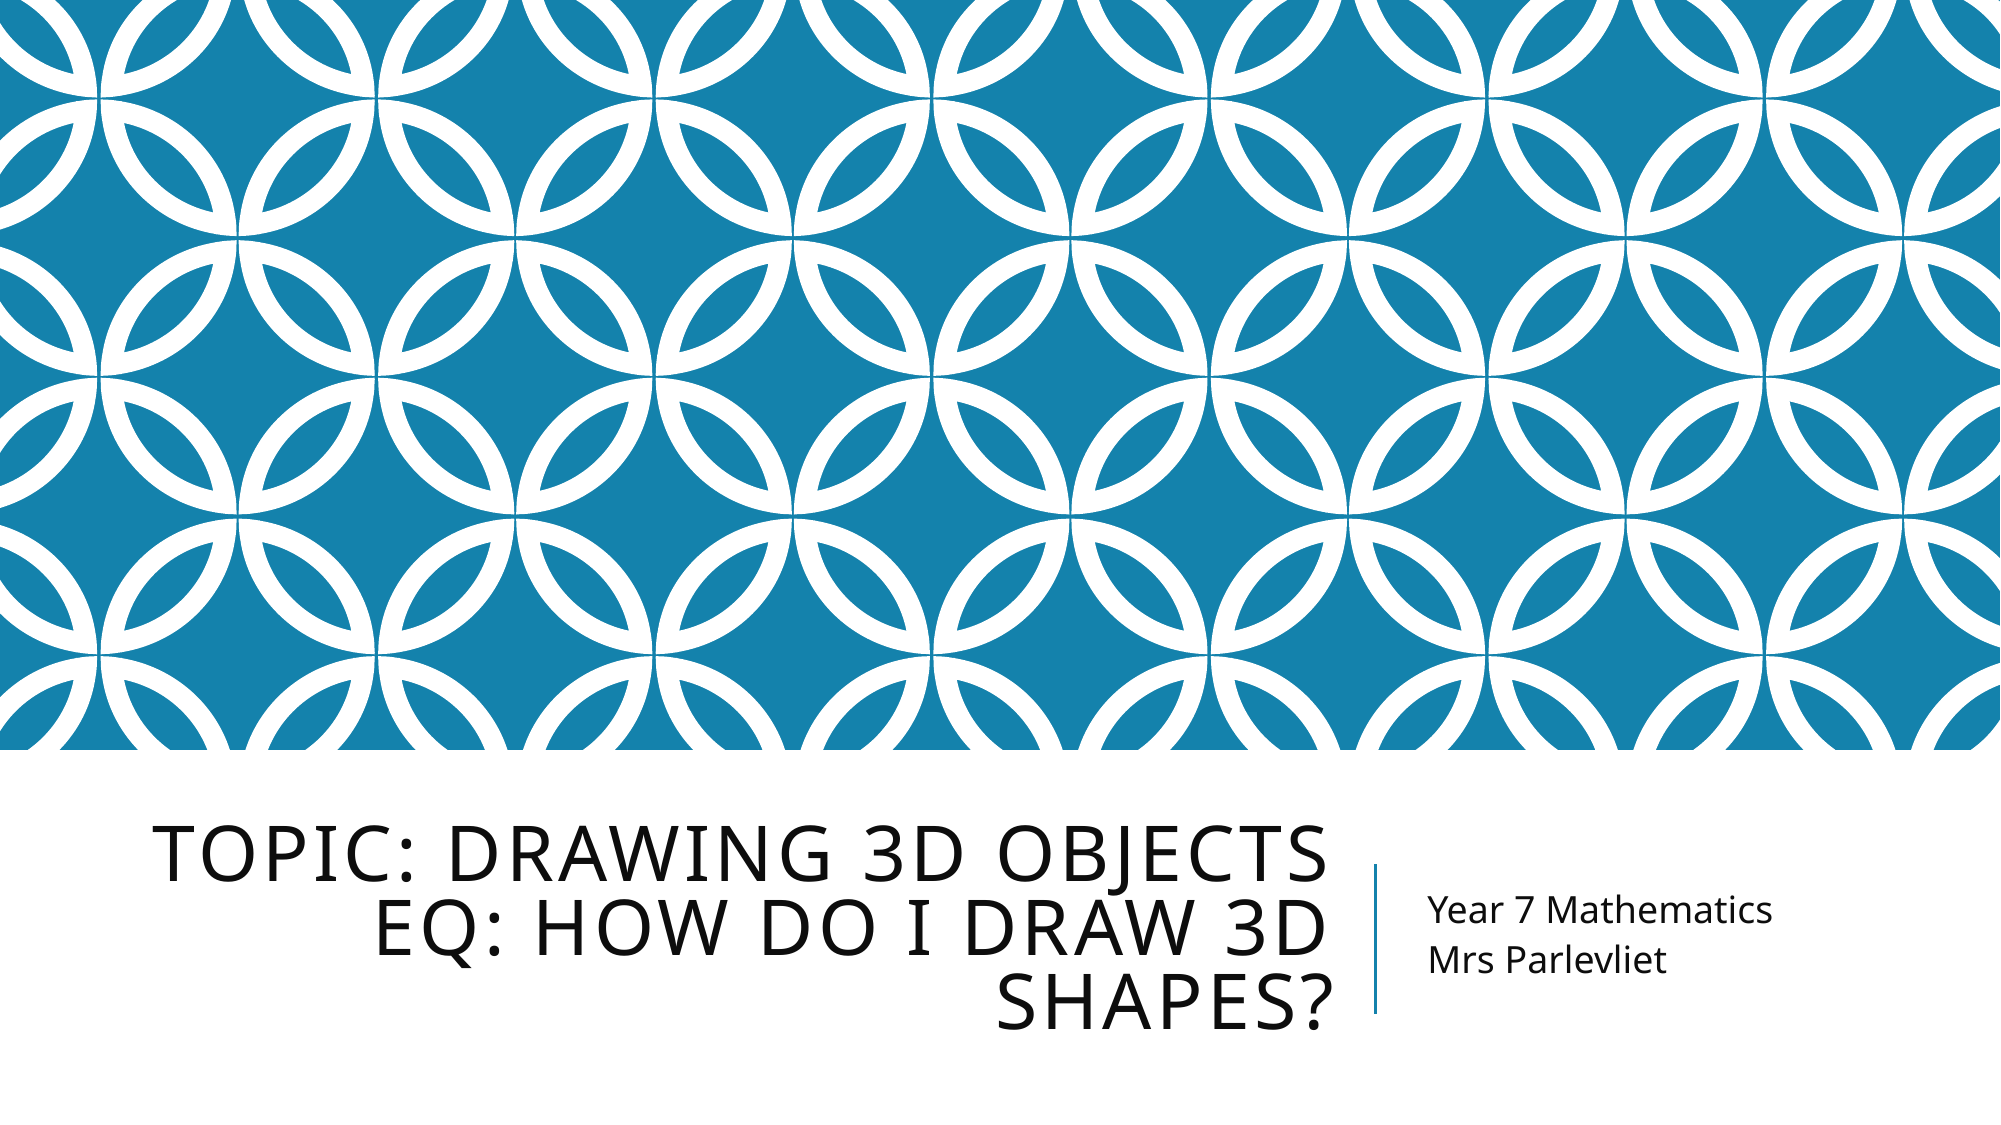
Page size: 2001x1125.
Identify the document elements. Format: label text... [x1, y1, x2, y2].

subtitle Year 7 Mathematics Mrs Parlevliet [1412, 813, 1938, 1054]
title Topic: Drawing 3D Objects EQ: How Do I Draw 3D Shapes? [75, 813, 1350, 1054]
